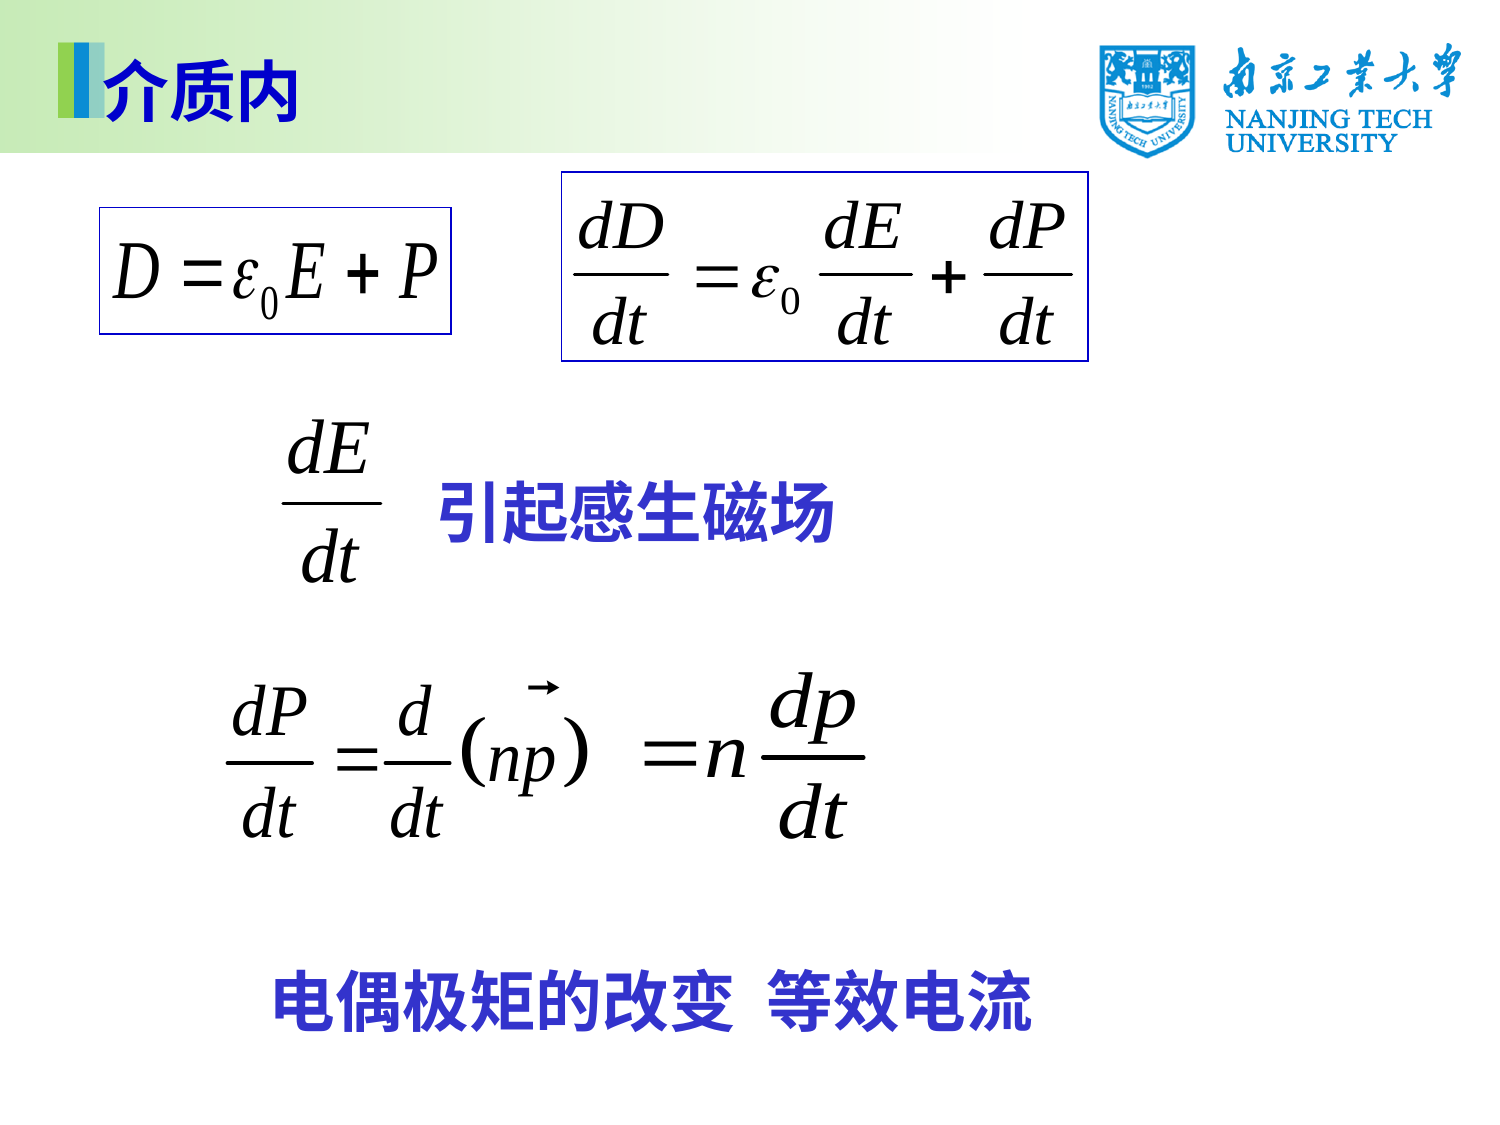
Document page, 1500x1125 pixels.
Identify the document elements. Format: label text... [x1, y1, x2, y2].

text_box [270, 387, 881, 601]
picture [0, 0, 1500, 1125]
text_box 介质内 [87, 42, 337, 138]
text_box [215, 654, 595, 854]
text_box 电偶极矩的改变 等效电流 [253, 952, 1105, 1048]
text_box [562, 172, 1088, 361]
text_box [621, 651, 882, 857]
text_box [100, 207, 451, 334]
